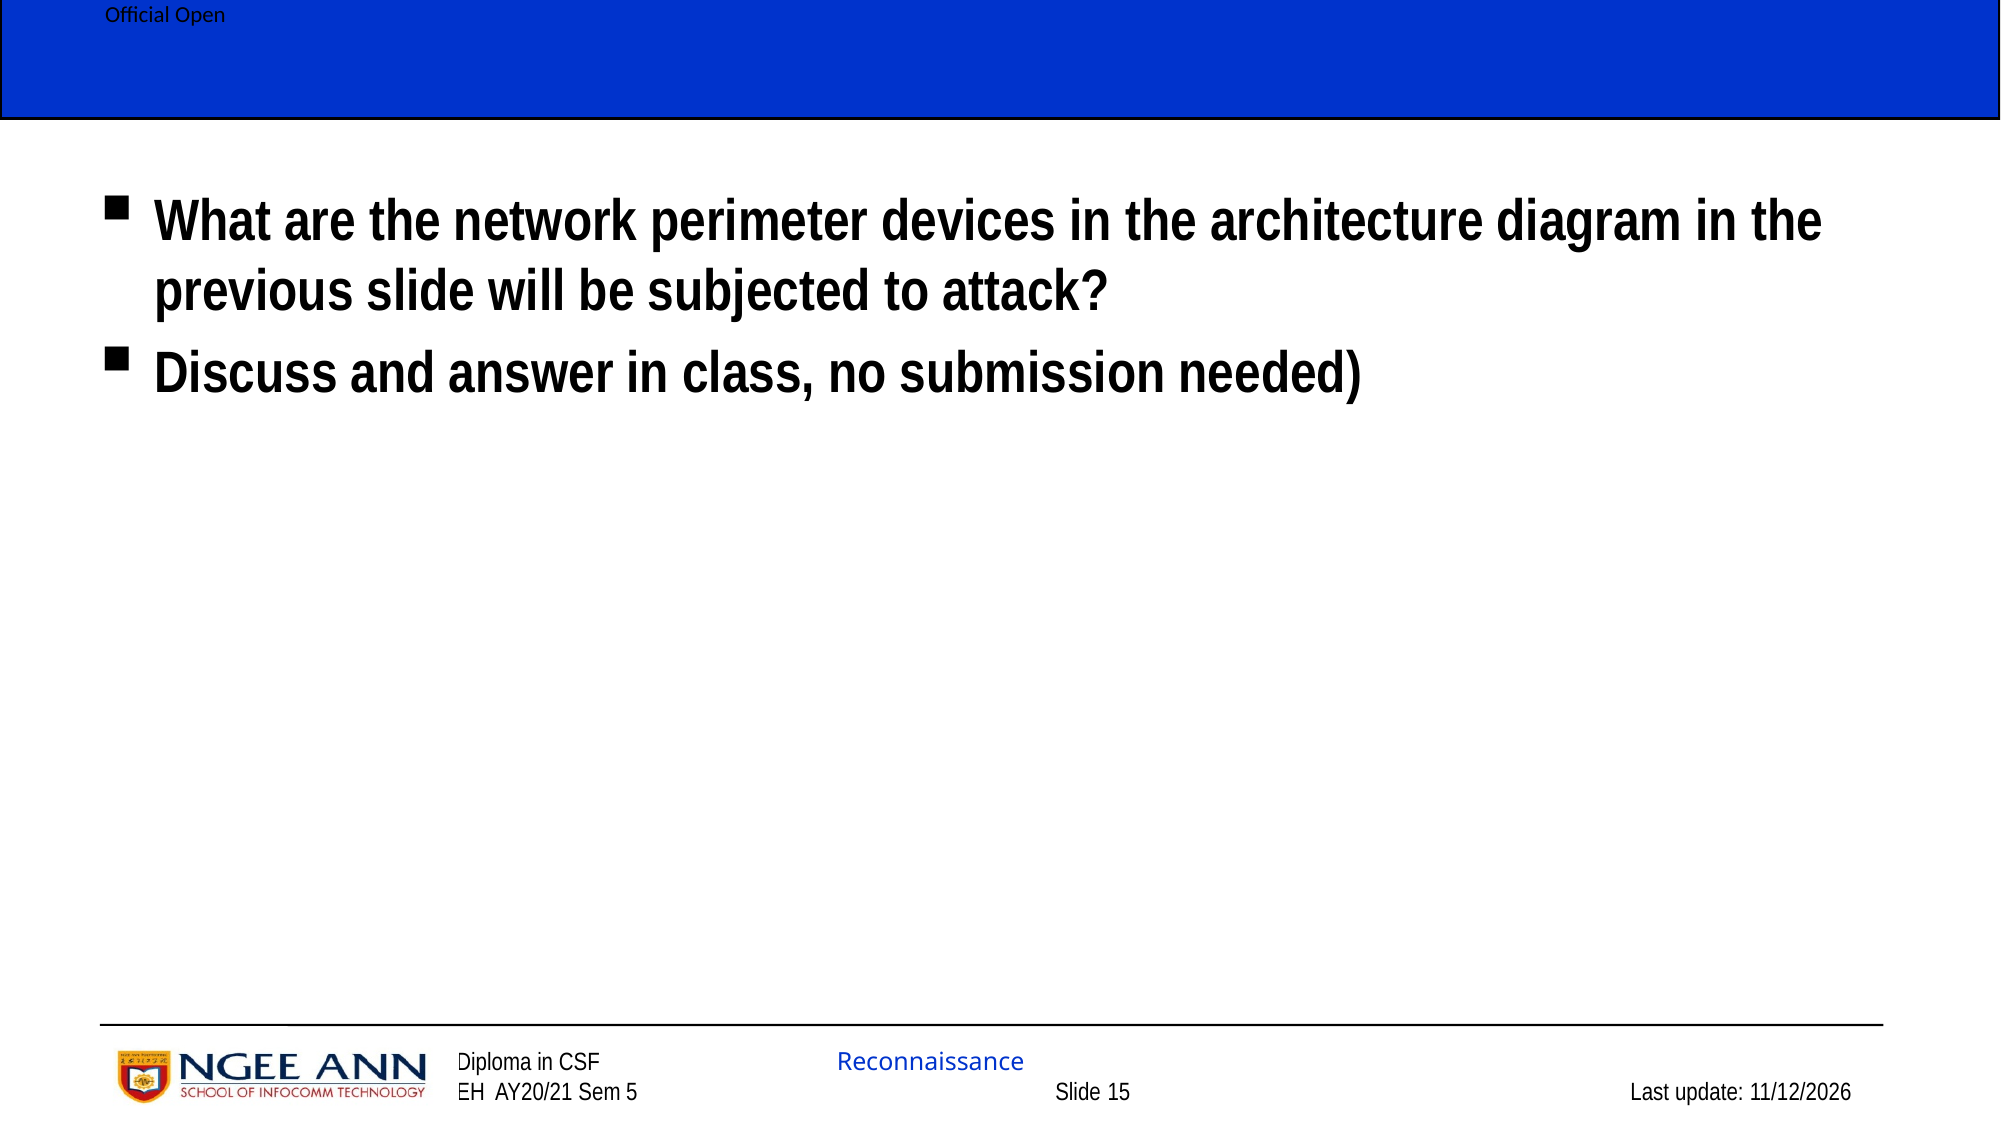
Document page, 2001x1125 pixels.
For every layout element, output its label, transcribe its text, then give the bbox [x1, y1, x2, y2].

picture [83, 1028, 459, 1125]
list What are the network perimeter devices in the architecture diagram in the previous slide will be subjected to attack? Discuss and answer in class, no submission needed) [83, 174, 1867, 1025]
